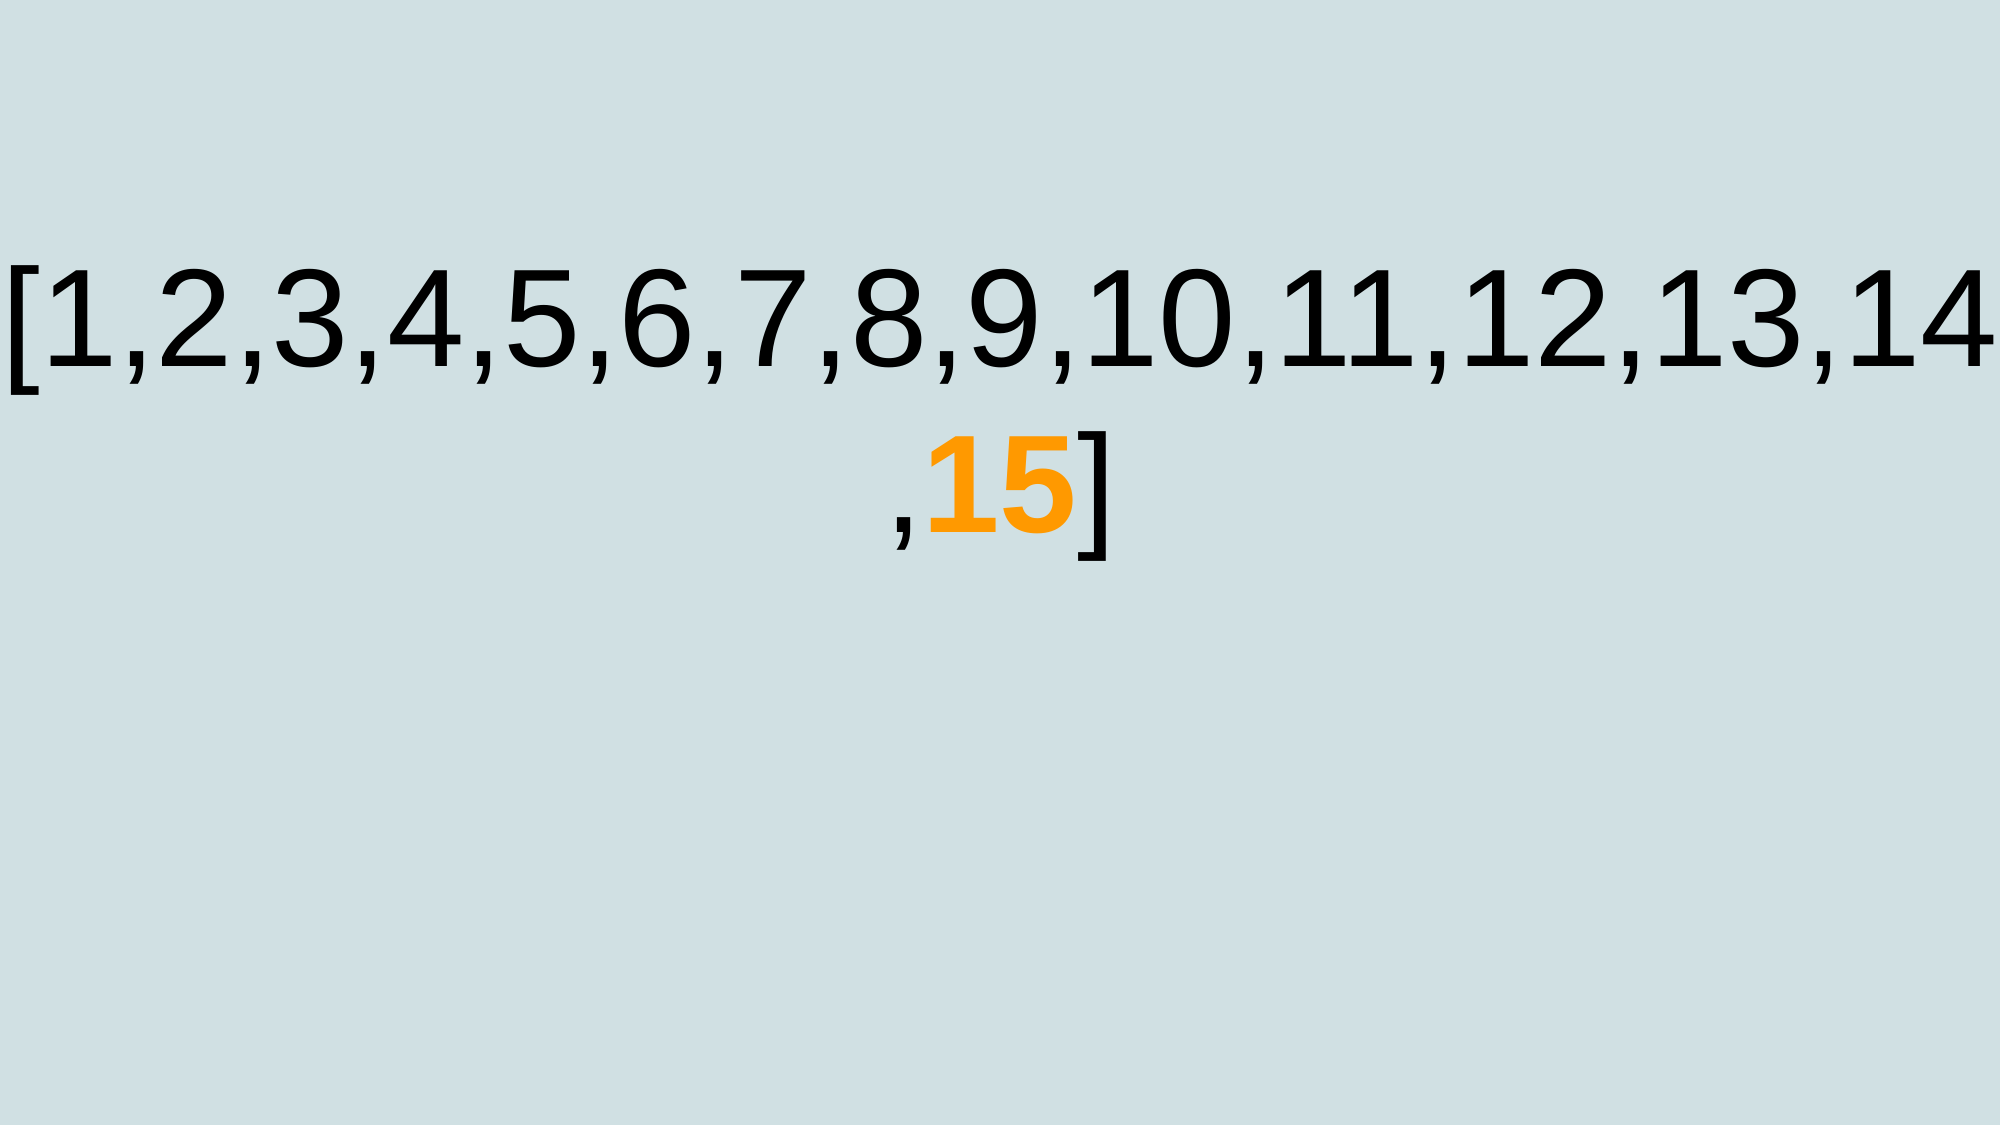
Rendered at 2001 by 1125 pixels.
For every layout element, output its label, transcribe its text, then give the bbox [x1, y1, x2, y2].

title [1,2,3,4,5,6,7,8,9,10,11,12,13,14,15] [0, 207, 2000, 806]
